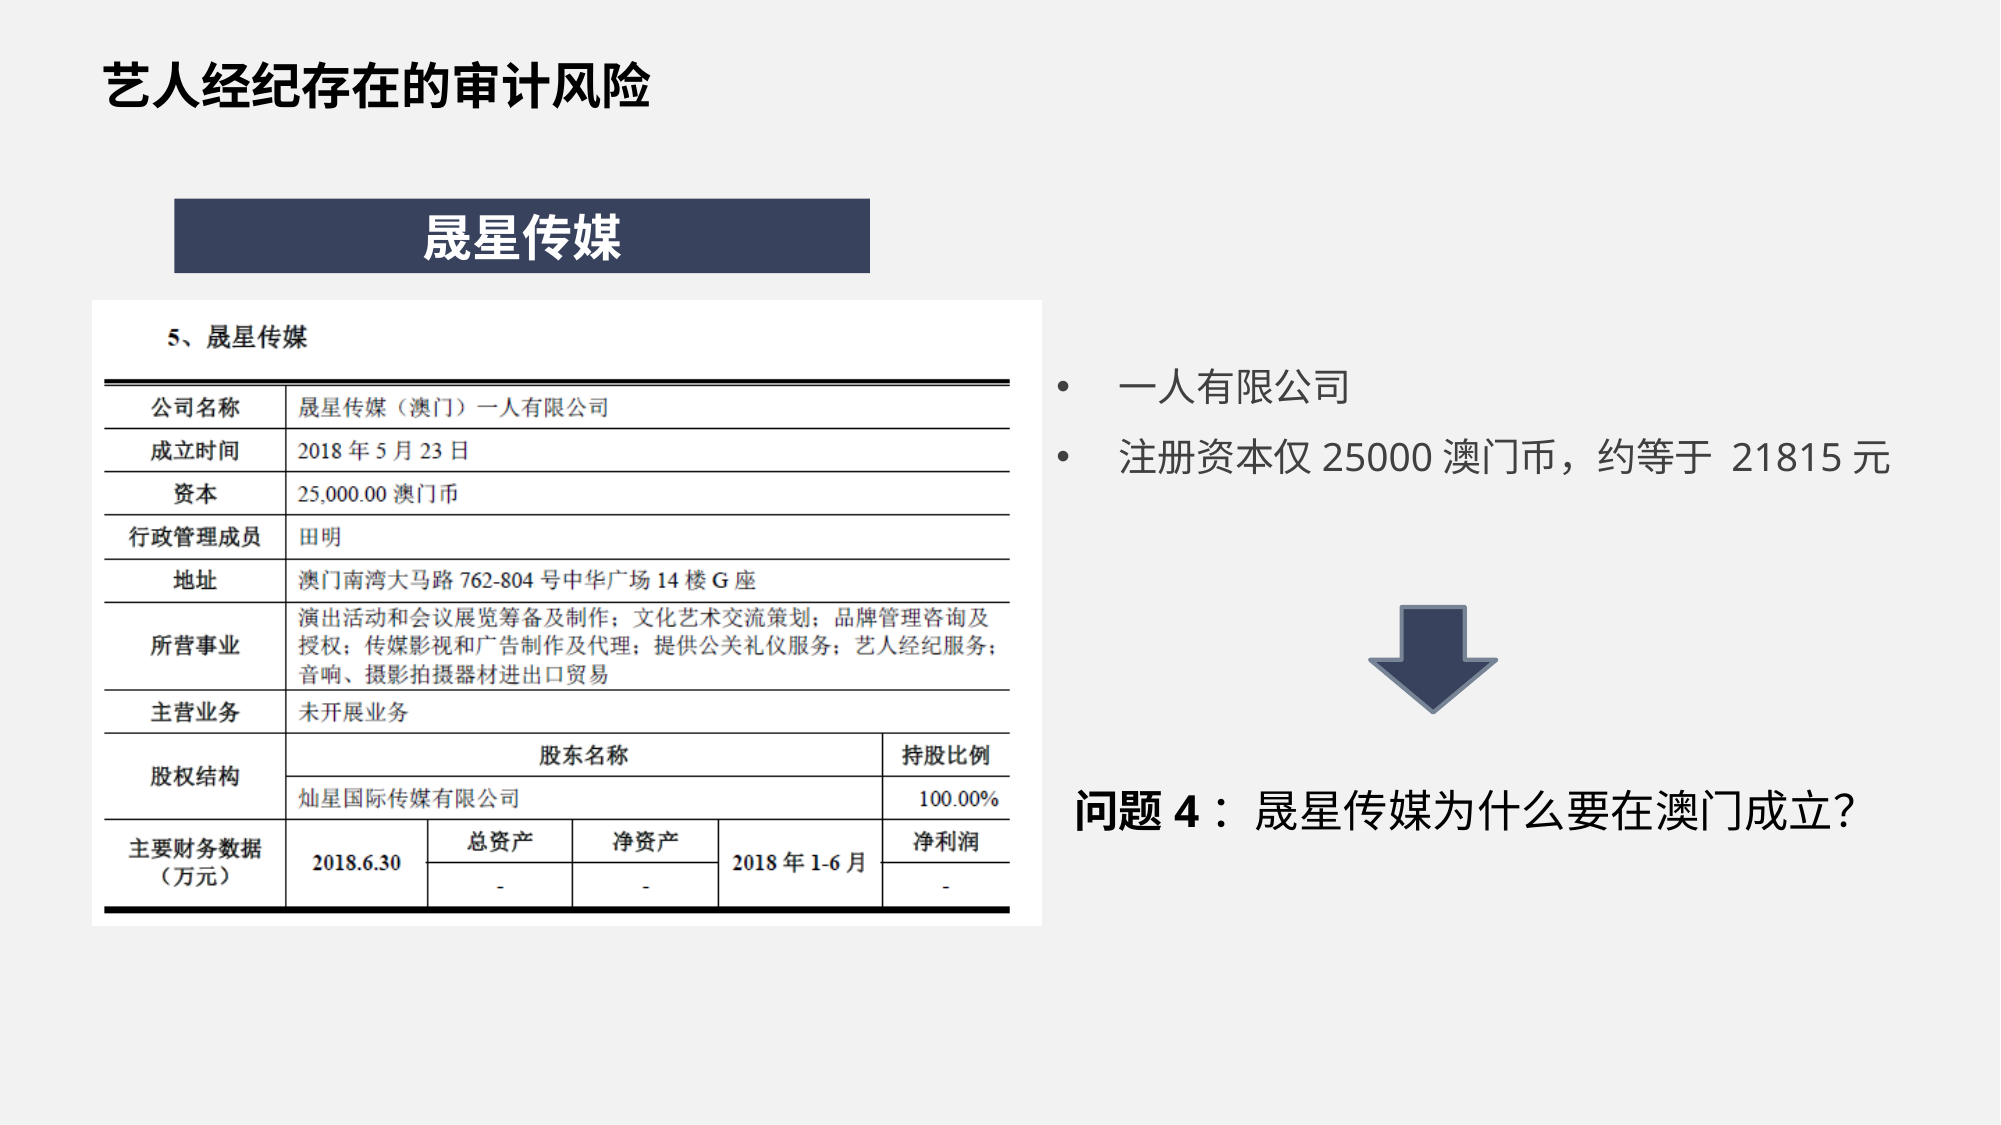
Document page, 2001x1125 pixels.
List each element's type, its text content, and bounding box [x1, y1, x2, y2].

text_box 艺人经纪存在的审计风险 [101, 42, 723, 126]
text_box 晟星传媒 [174, 198, 870, 274]
text_box 问题4：晟星传媒为什么要在澳门成立？ [1047, 748, 1946, 844]
picture [92, 300, 1042, 926]
text_box [1368, 604, 1499, 715]
text_box 一人有限公司 注册资本仅25000澳门币，约等于 21815元 [1041, 279, 1994, 557]
